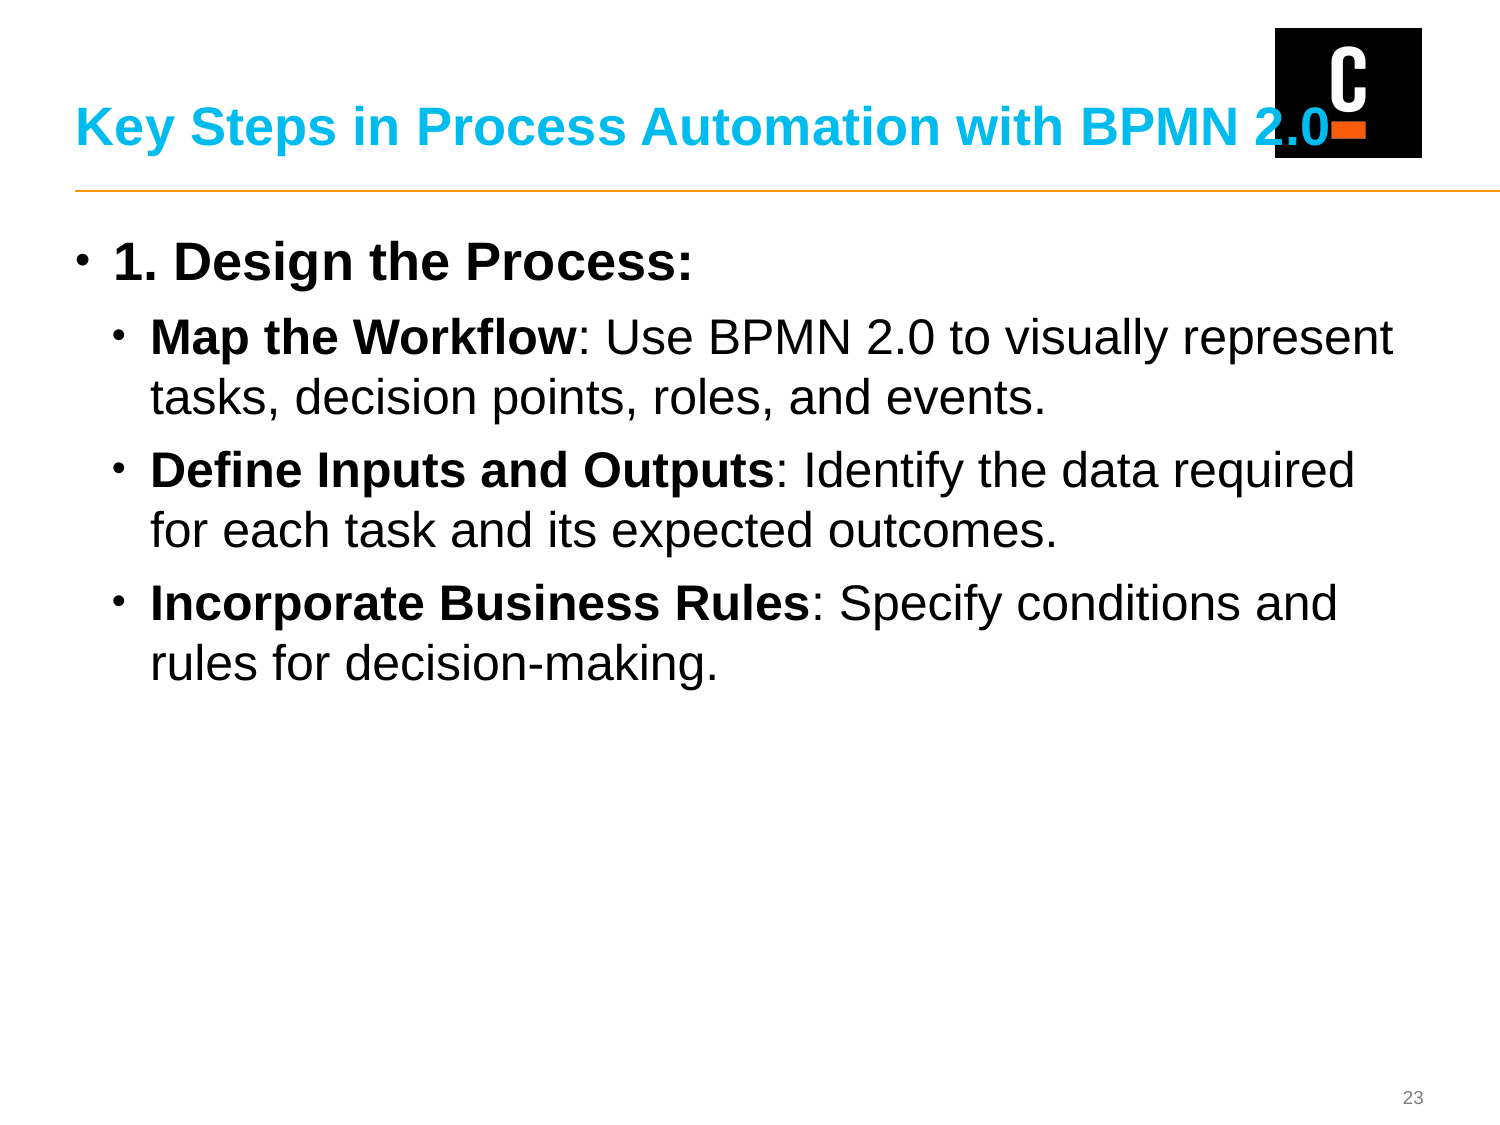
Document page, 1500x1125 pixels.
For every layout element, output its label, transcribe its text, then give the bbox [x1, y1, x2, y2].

list 1. Design the Process: Map the Workflow: Use BPMN 2.0 to visually represent tasks, decision points, roles, and events. Define Inputs and Outputs: Identify the data required for each task and its expected outcomes. Incorporate Business Rules: Specify conditions and rules for decision-making. [75, 226, 1425, 1018]
title Key Steps in Process Automation with BPMN 2.0 [75, 27, 1422, 157]
